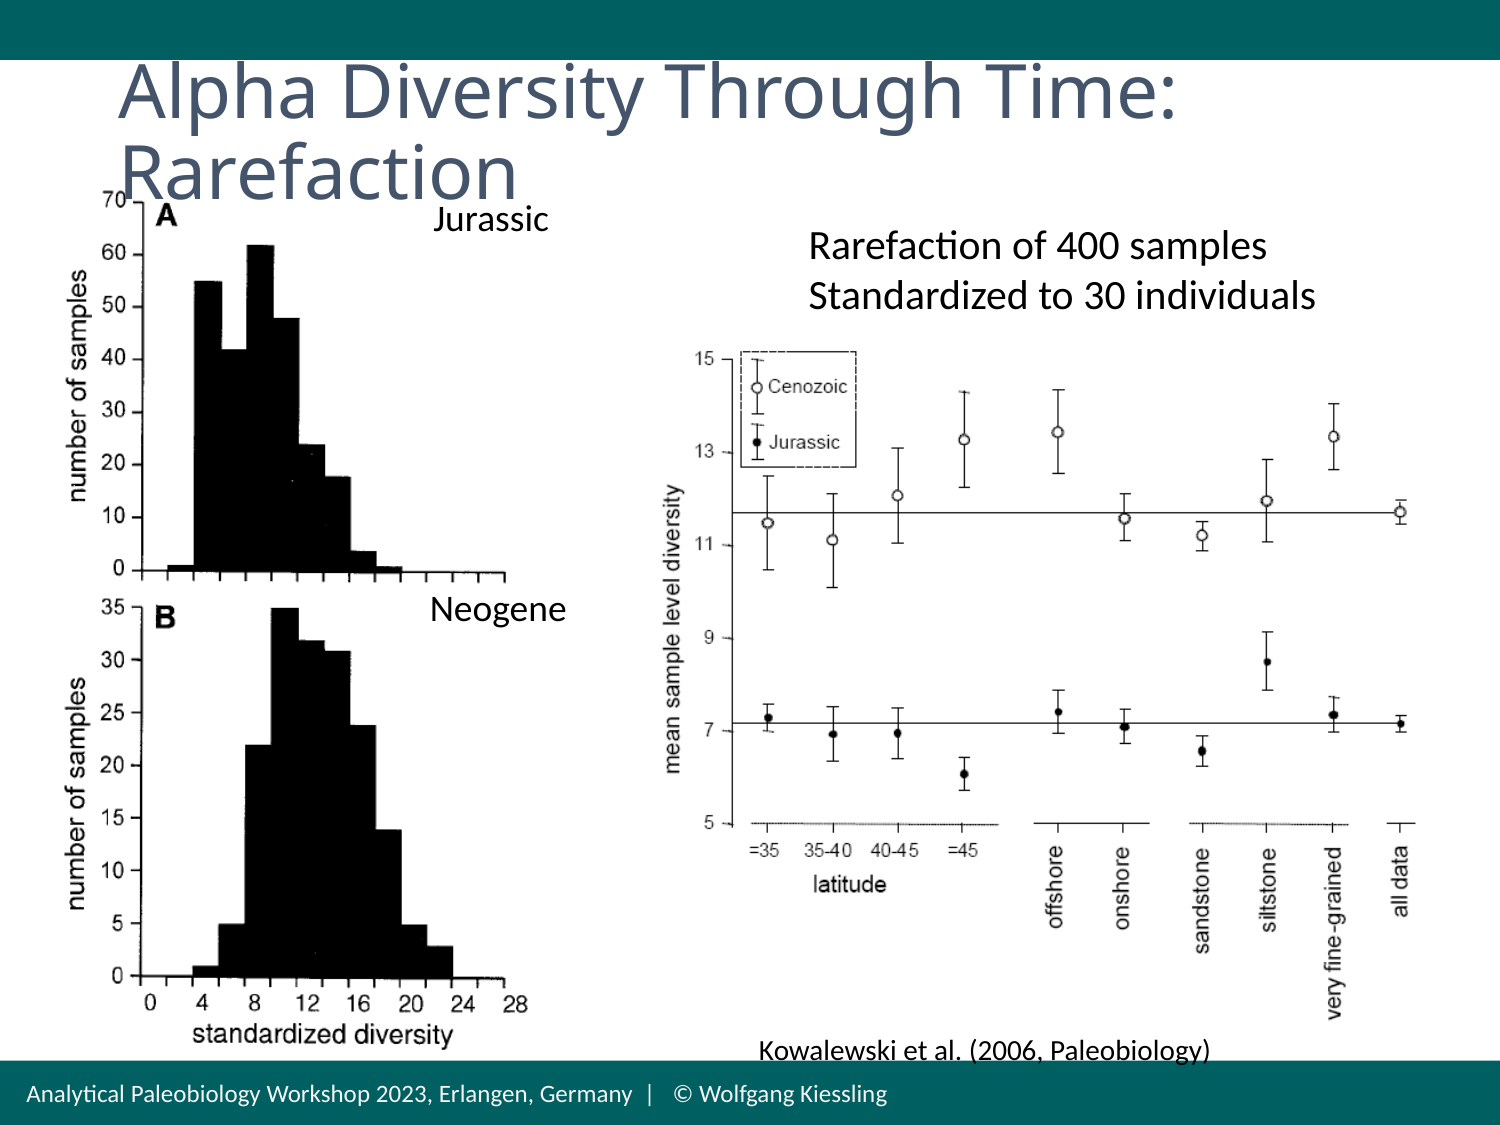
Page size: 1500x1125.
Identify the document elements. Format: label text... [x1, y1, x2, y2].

text_box Neogene [537, 576, 583, 637]
picture [622, 316, 1462, 1050]
title Alpha Diversity Through Time: Rarefaction [103, 59, 1435, 211]
picture [60, 173, 537, 1050]
text_box Jurassic [537, 211, 565, 247]
text_box Rarefaction of 400 samples Standardized to 30 individuals [793, 211, 1332, 316]
text_box Kowalewski et al. (2006, Paleobiology) [744, 1050, 1227, 1074]
